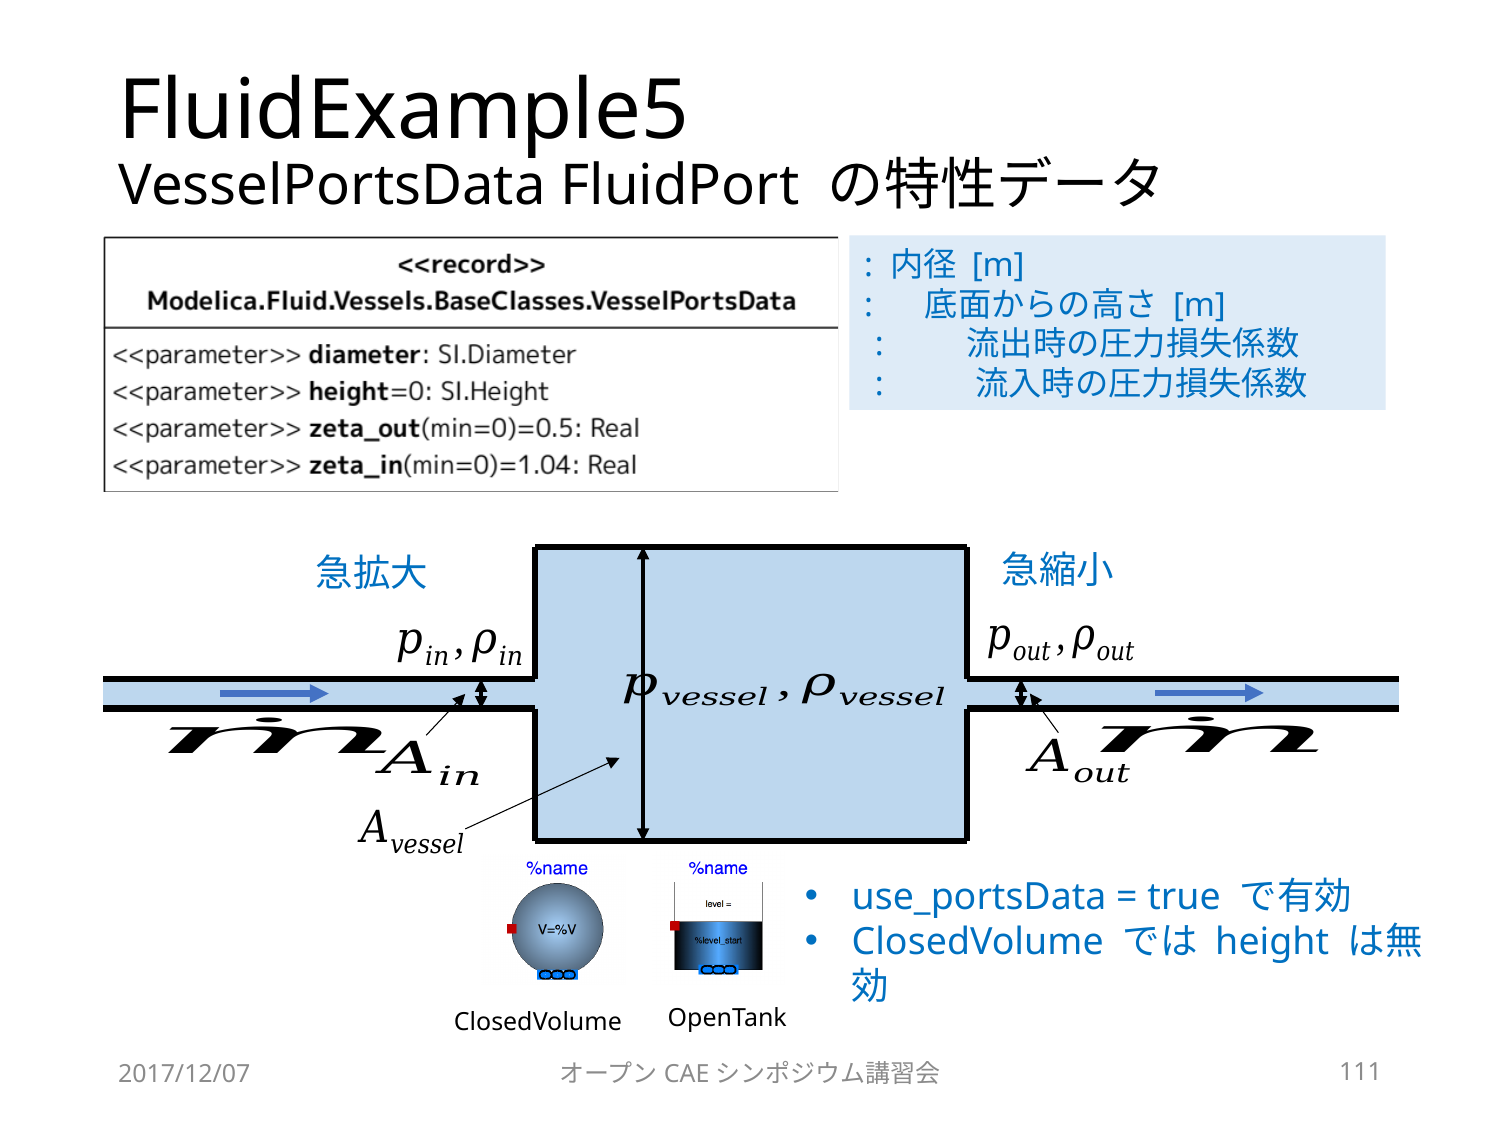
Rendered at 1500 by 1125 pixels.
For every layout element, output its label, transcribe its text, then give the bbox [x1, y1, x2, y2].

slide_number 111 [1059, 1042, 1397, 1103]
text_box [103, 538, 1399, 860]
title FluidExample5 VesselPortsData FluidPort の特性データ [103, 59, 1397, 237]
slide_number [103, 1042, 441, 1103]
text_box ClosedVolume [439, 998, 646, 1044]
text_box OpenTank [653, 993, 832, 1039]
picture [481, 854, 626, 985]
picture [103, 236, 839, 492]
footer オープンCAEシンポジウム講習会 [496, 1042, 1004, 1103]
picture [652, 851, 785, 985]
text_box use_portsData = true で有効 ClosedVolume では height は無効 [789, 864, 1475, 1015]
